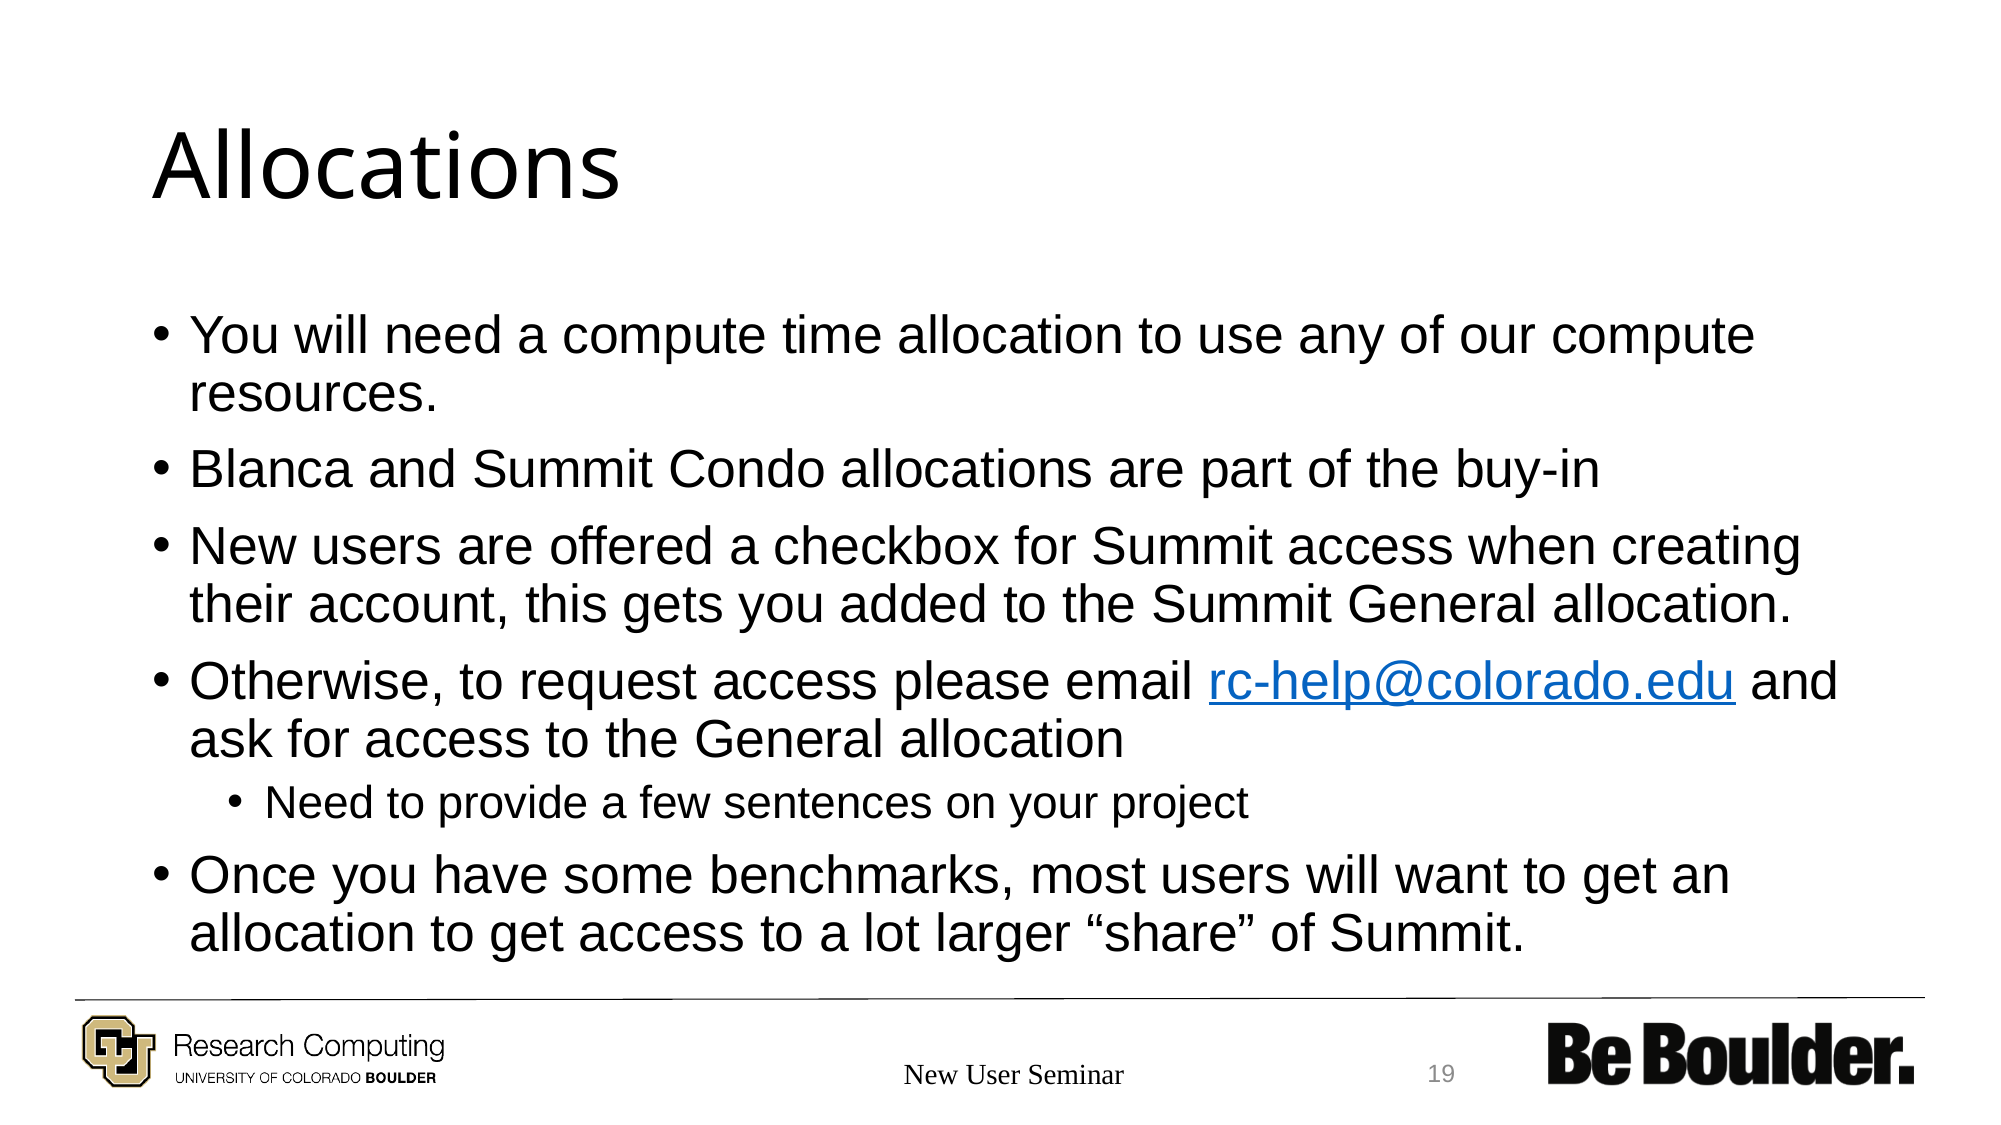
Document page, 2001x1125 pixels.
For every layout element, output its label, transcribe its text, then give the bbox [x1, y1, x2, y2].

footer New User Seminar [676, 1042, 1352, 1103]
slide_number 19 [1412, 1042, 1525, 1103]
picture [1524, 1015, 1938, 1088]
title Allocations [137, 59, 1863, 278]
picture [81, 1015, 444, 1088]
list You will need a compute time allocation to use any of our compute resources. Blanca and Summit Condo allocations are part of the buy-in New users are offered a checkbox for Summit access when creating their account, this gets you added to the Summit General allocation. Otherwise, to request access please email rc-help@colorado.edu and ask for access to the General allocation Need to provide a few sentences on your project Once you have some benchmarks, most users will want to get an allocation to get access to a lot larger “share” of Summit. [137, 299, 1863, 983]
